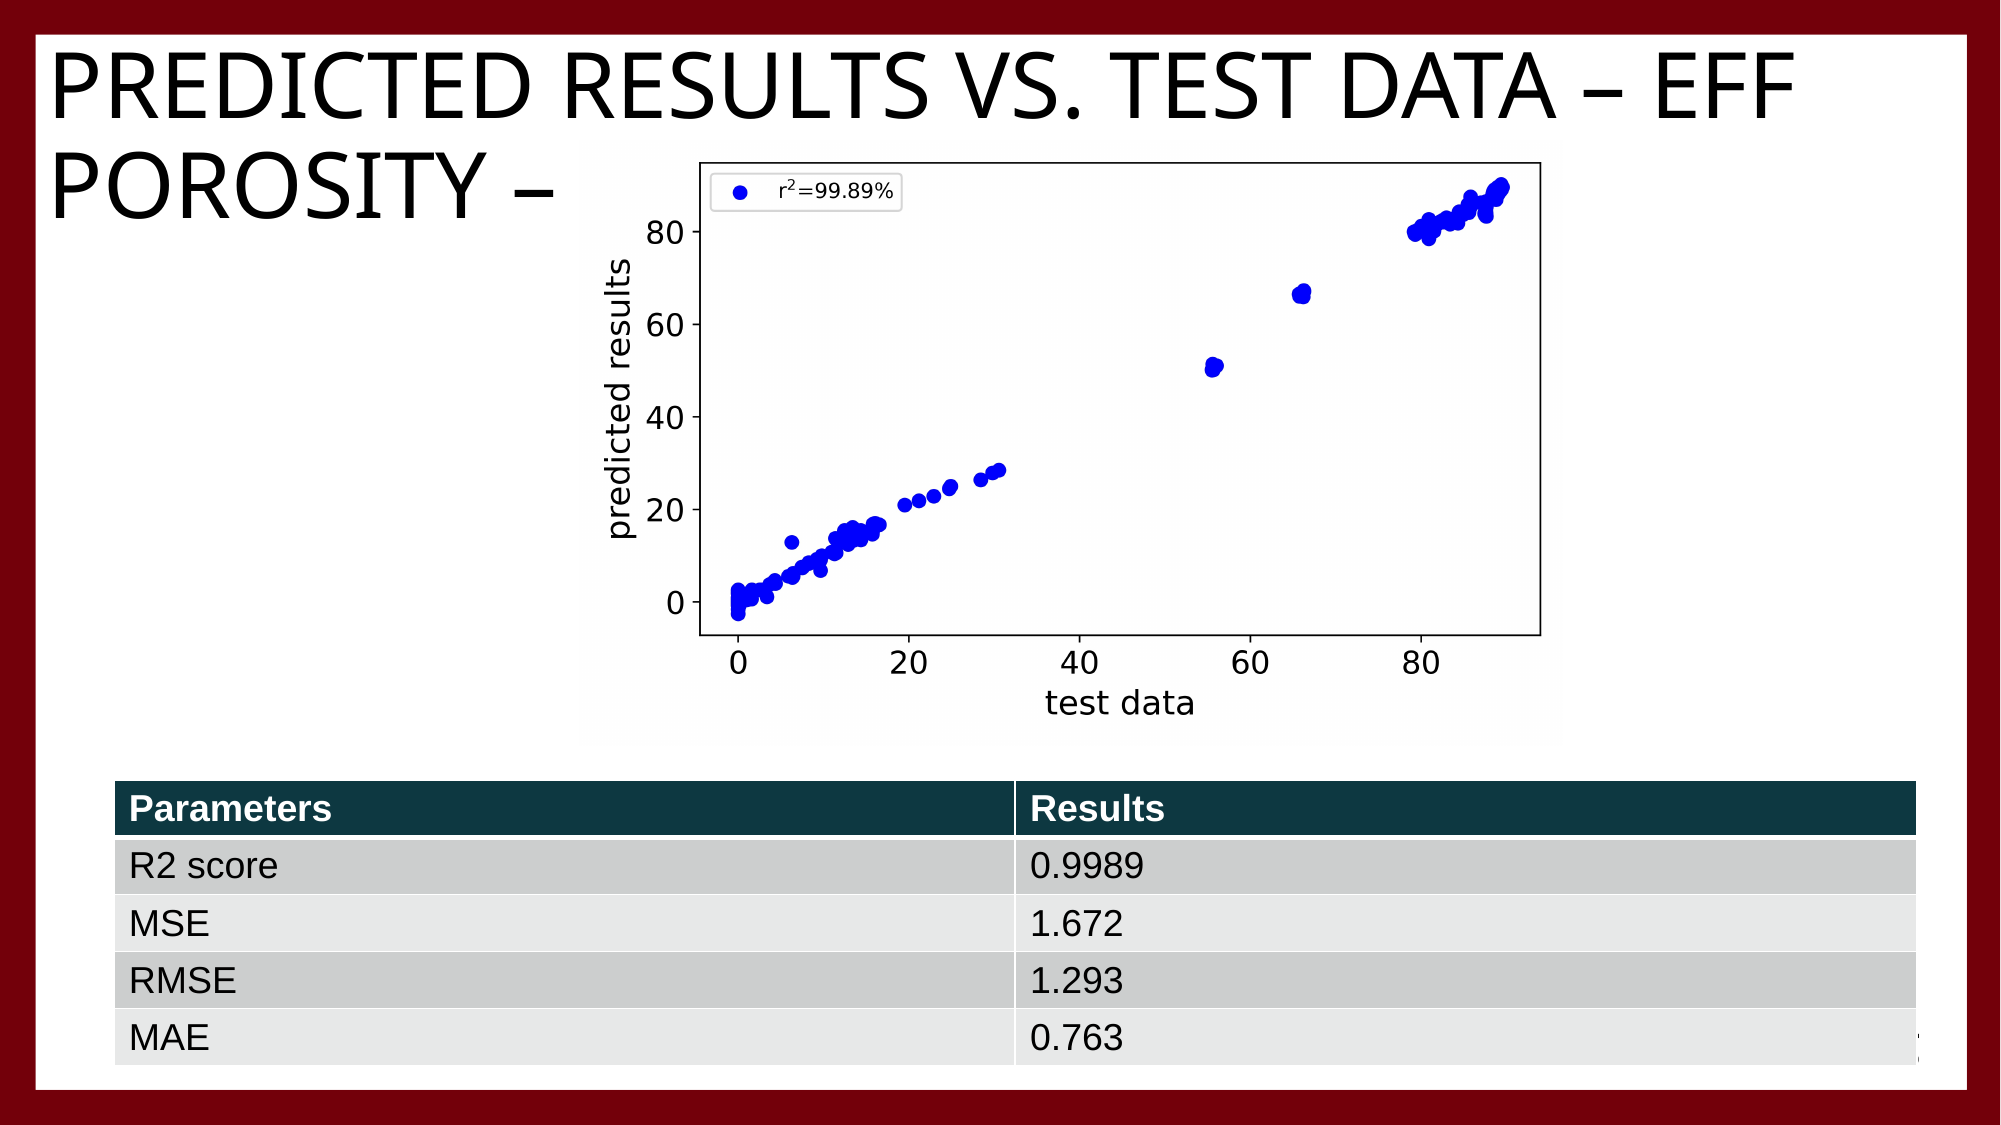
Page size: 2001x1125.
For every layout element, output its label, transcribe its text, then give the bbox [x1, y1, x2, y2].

table_cell R2 score​ [115, 840, 1014, 894]
table_cell MSE​ [115, 895, 1014, 951]
table_cell RMSE​ [115, 952, 1014, 1008]
table_cell 1.672 [1016, 895, 1916, 951]
picture [0, 0, 2001, 1125]
table_header Results​ [1016, 781, 1916, 835]
table_cell 0.9989 [1016, 840, 1916, 894]
table_header Parameters​ [115, 781, 1014, 835]
table_cell 1.293 [1016, 952, 1916, 1008]
title Predicted results vs. Test data – EFF Porosity – 2 HEAT RAMPS [32, 32, 1953, 250]
table_cell 0.763 [1016, 1009, 1916, 1065]
table_cell MAE​ [115, 1009, 1014, 1065]
